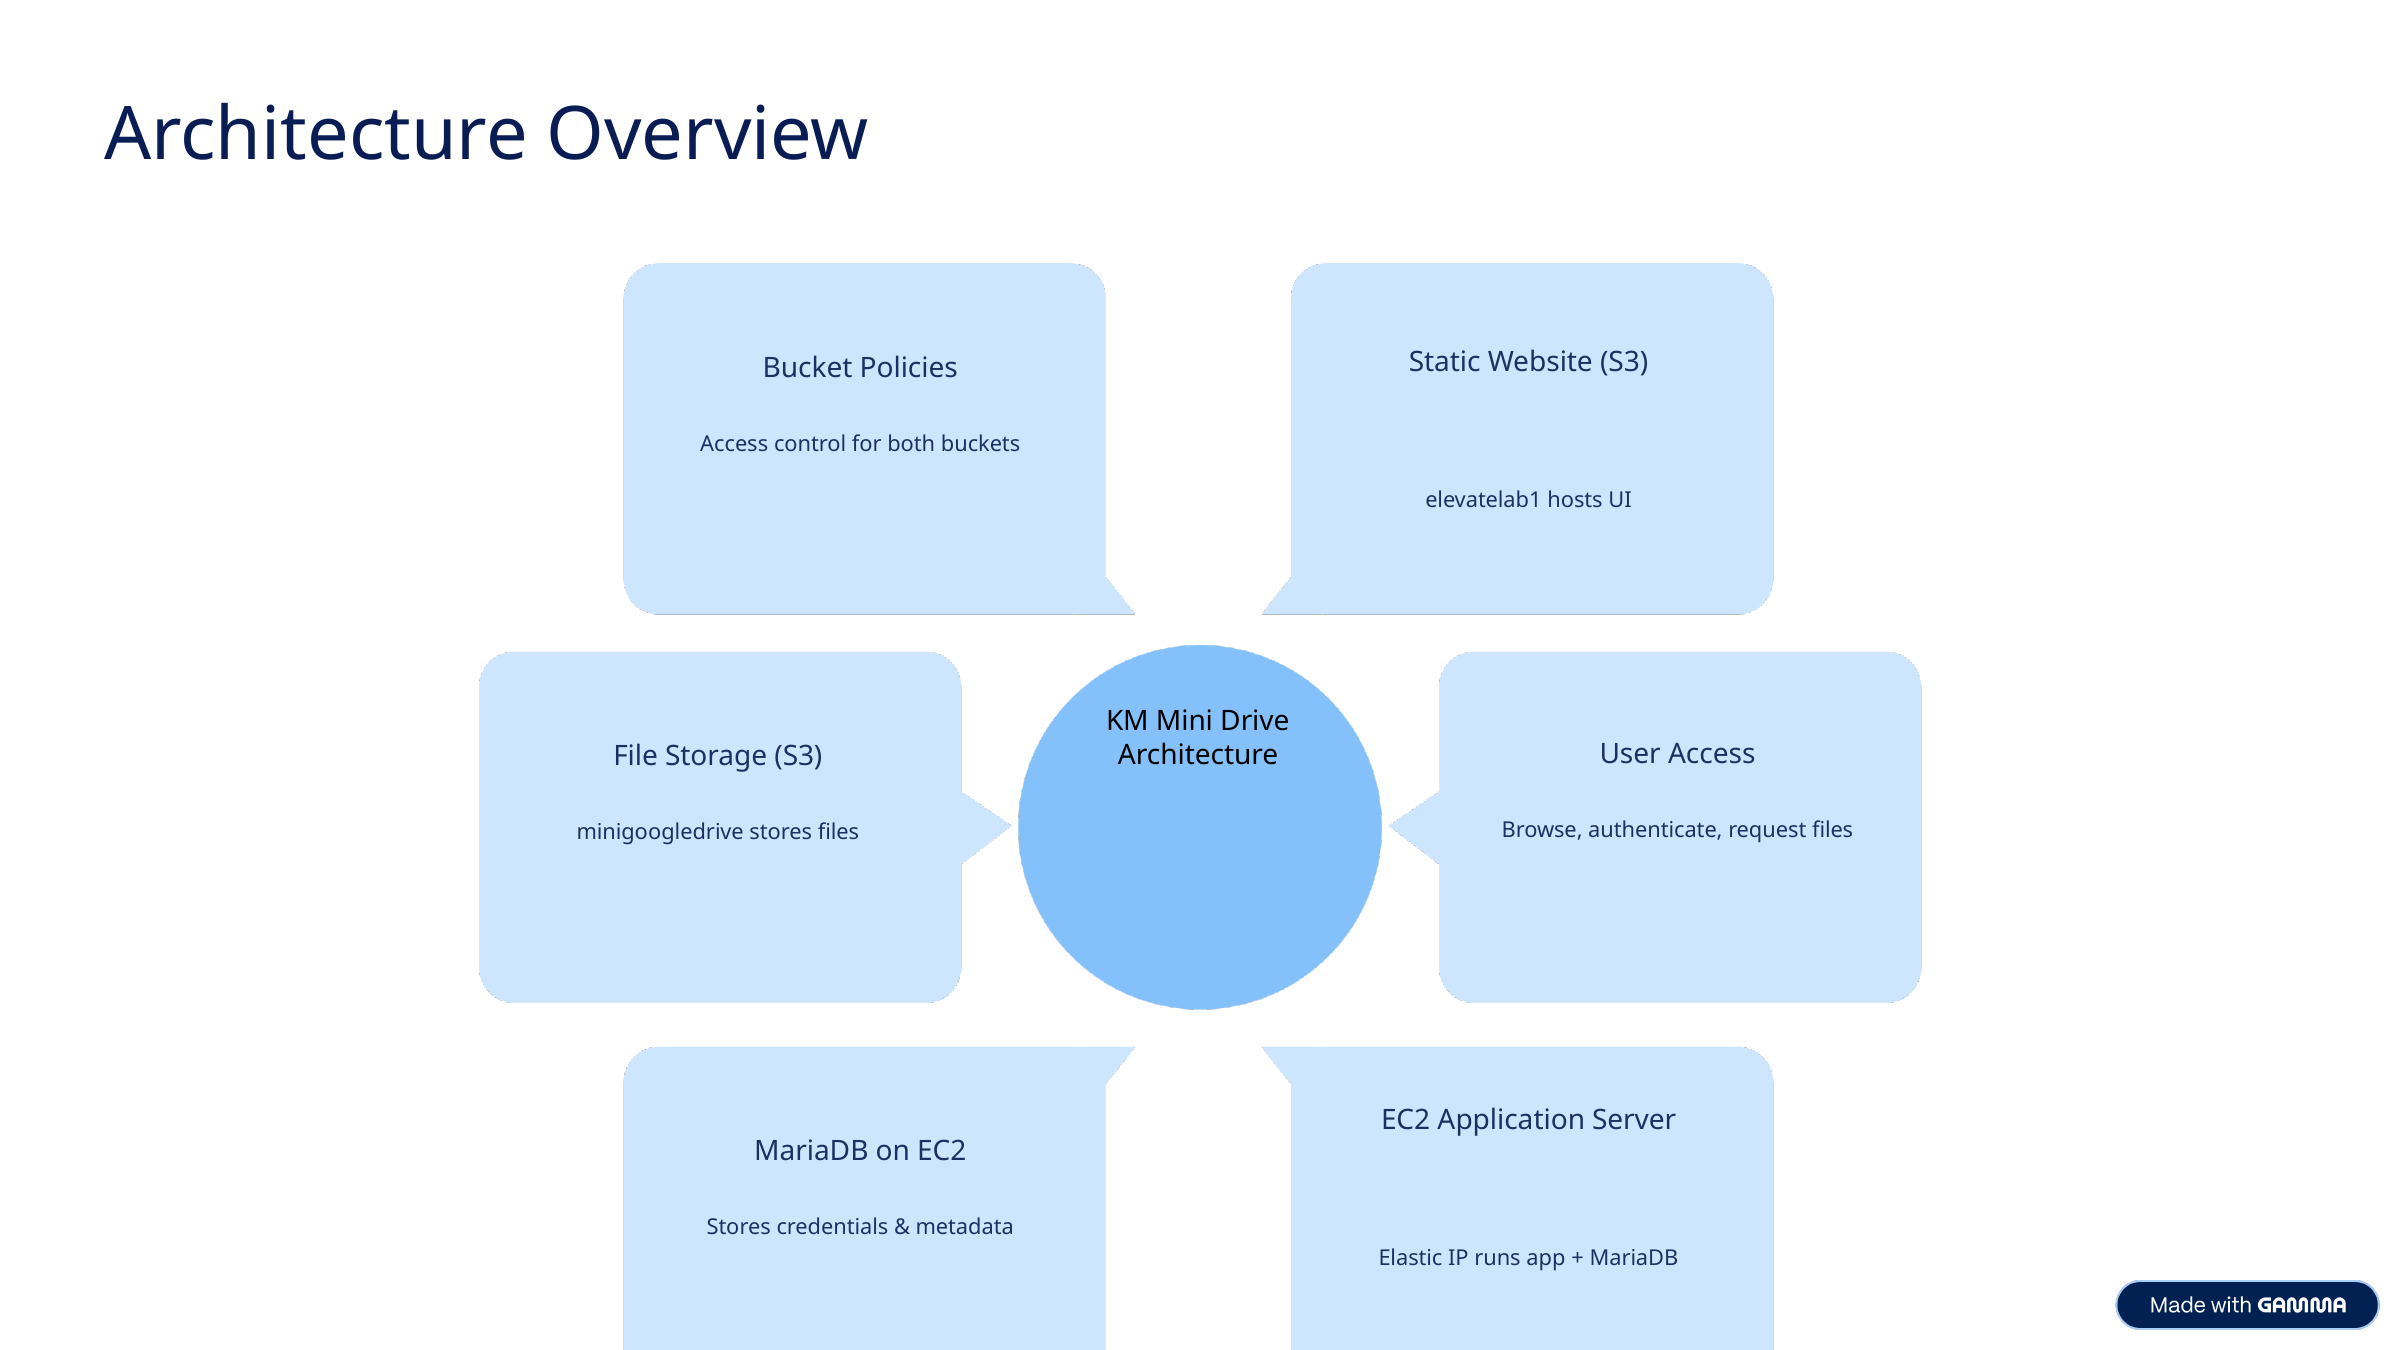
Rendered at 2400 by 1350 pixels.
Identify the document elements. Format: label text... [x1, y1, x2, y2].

picture [450, 234, 1950, 1350]
picture [2106, 1271, 2389, 1339]
text_box Architecture Overview [104, 81, 896, 176]
